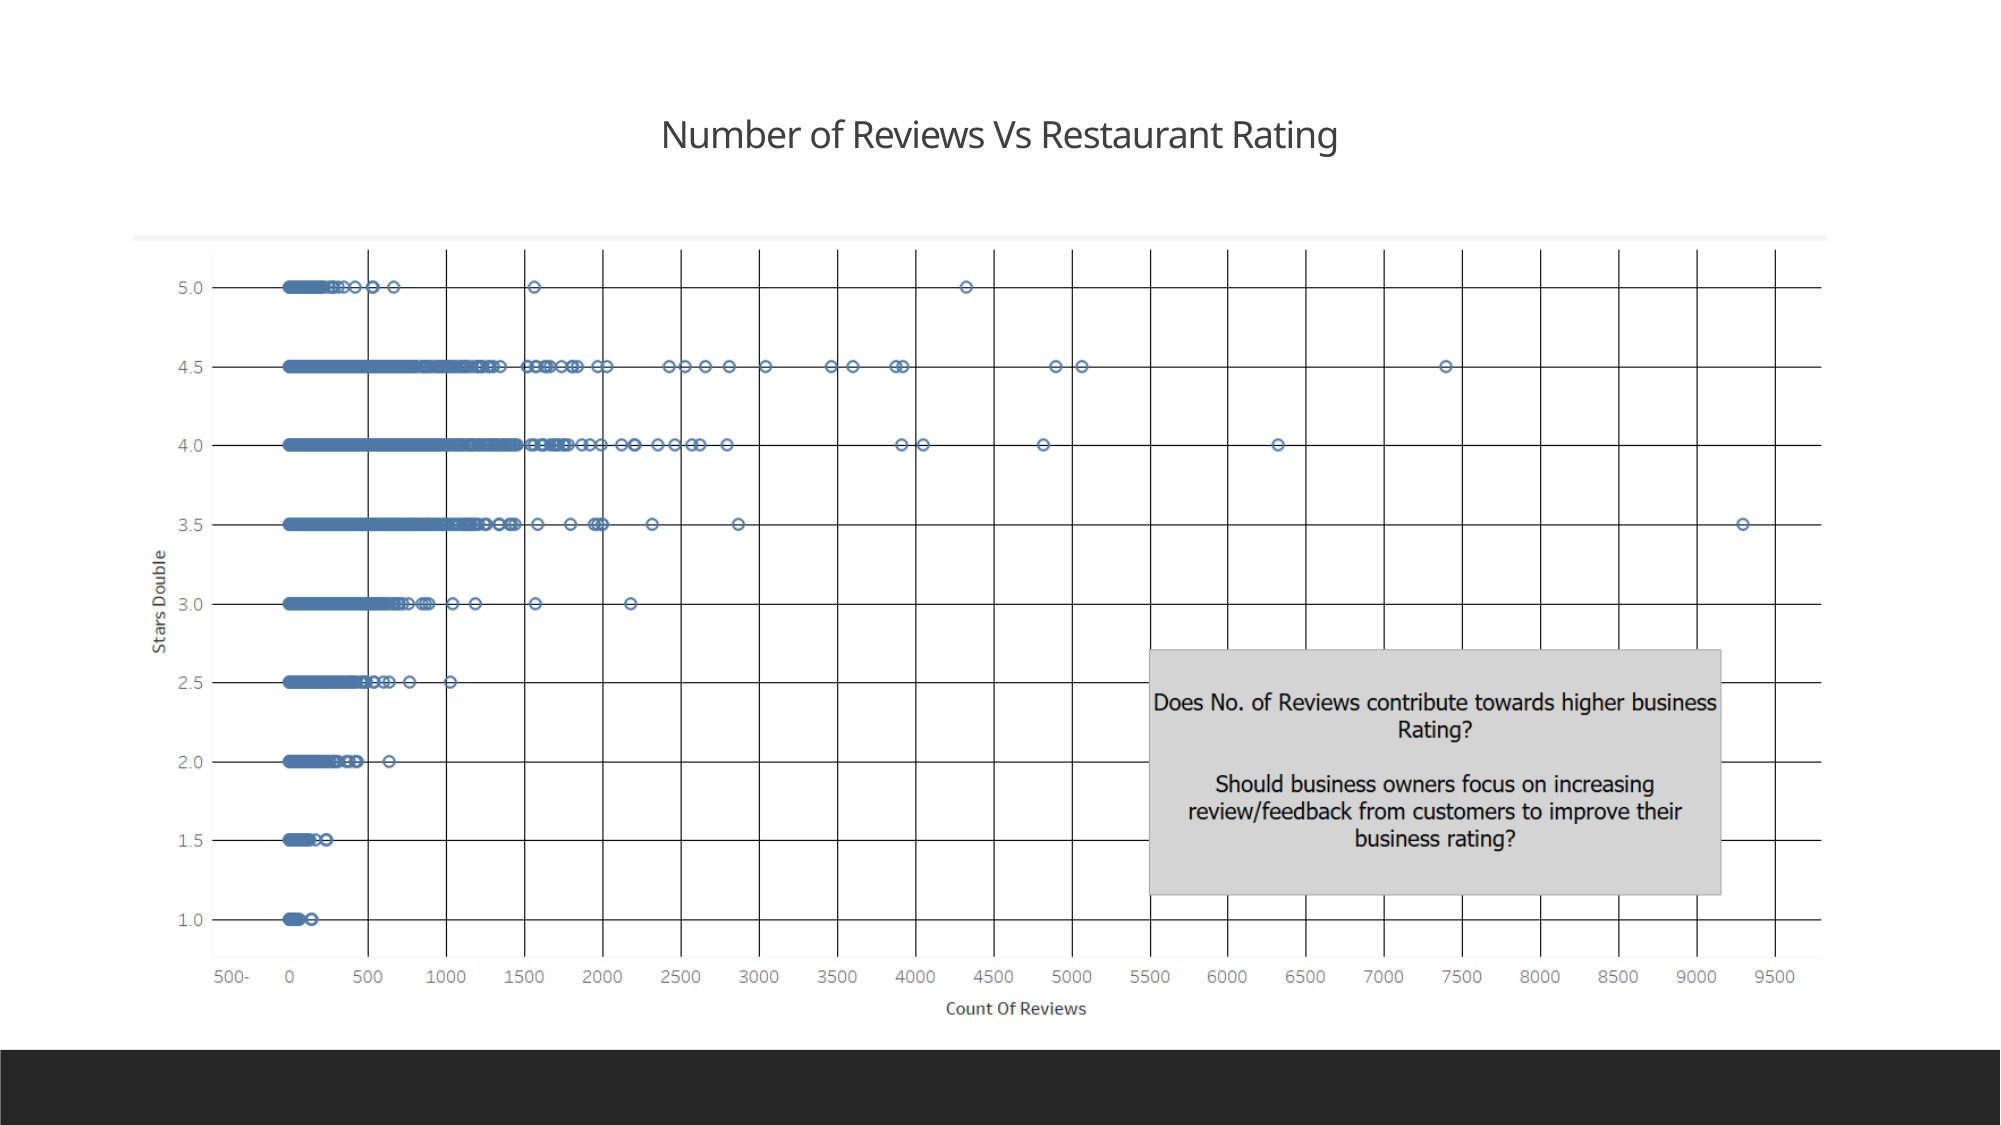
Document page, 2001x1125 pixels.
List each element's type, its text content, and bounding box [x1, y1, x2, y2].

picture [133, 235, 1828, 1035]
text_box Number of Reviews Vs Restaurant Rating [228, 81, 1772, 164]
